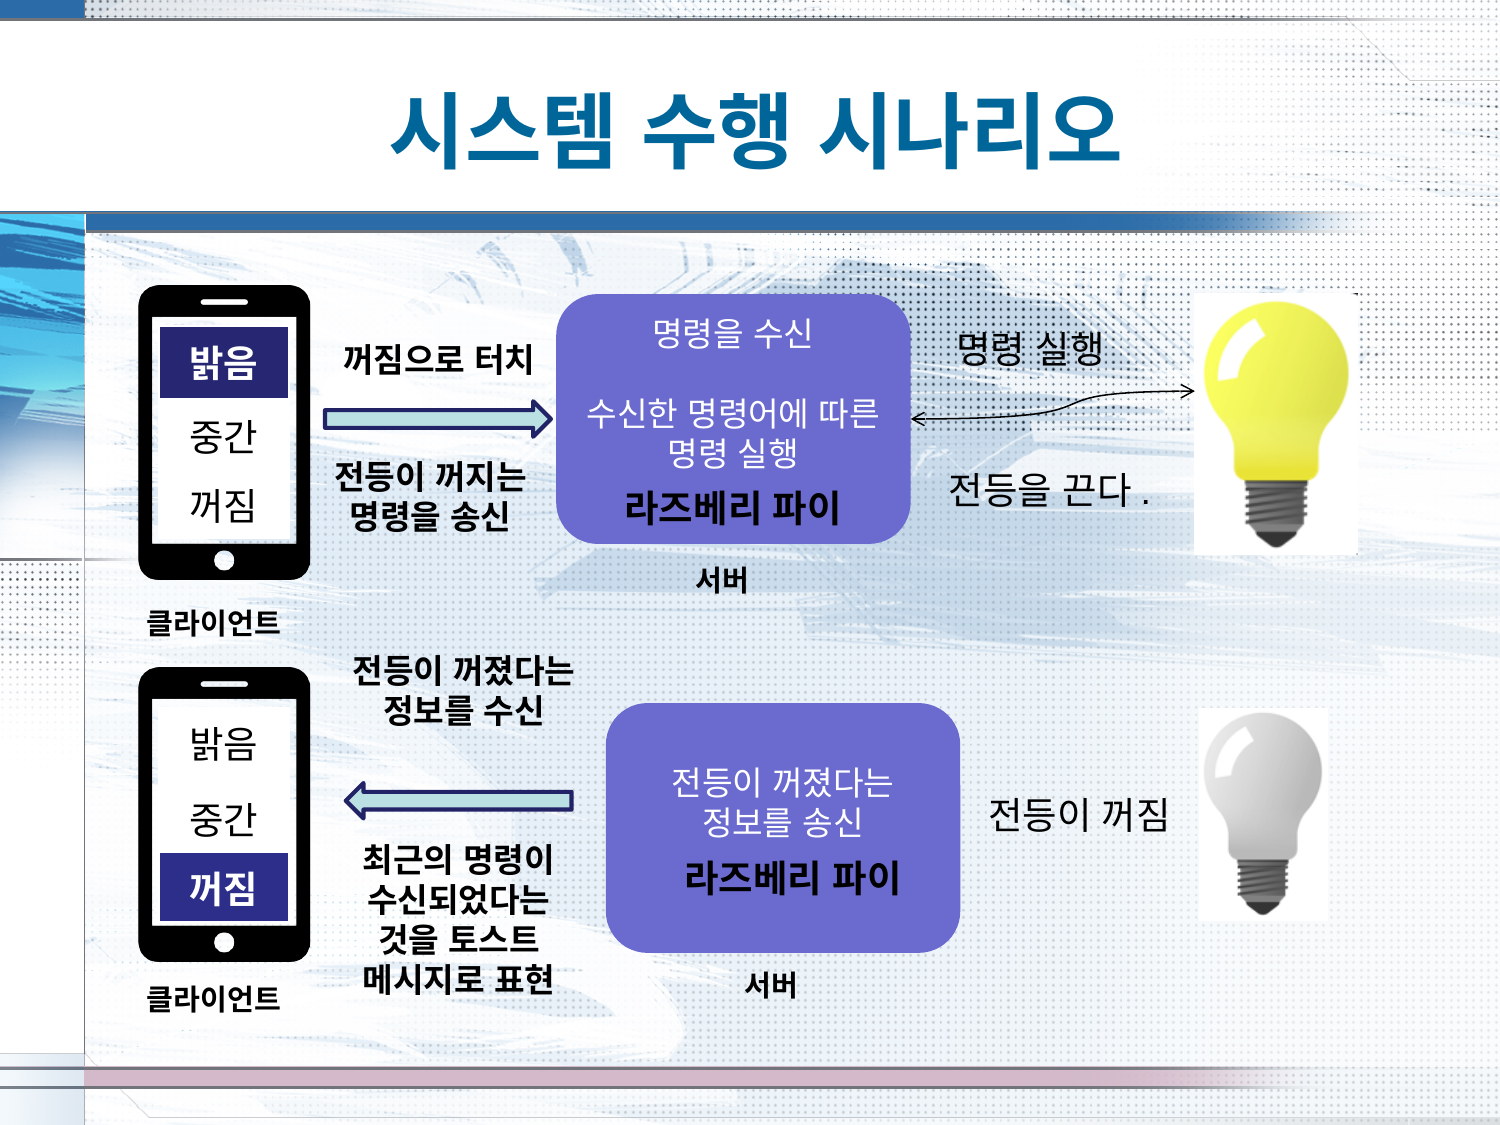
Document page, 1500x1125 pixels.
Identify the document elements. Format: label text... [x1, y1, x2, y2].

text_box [910, 390, 1196, 420]
text_box 서버 [629, 554, 815, 605]
text_box 서버 [679, 959, 865, 1010]
text_box 전등이 꺼졌다는 정보를 수신 [333, 642, 596, 738]
text_box 최근의 명령이 수신되었다는 것을 토스트 메시지로 표현 [318, 831, 600, 1007]
text_box 전등이 꺼졌다는 정보를 송신 [603, 700, 963, 956]
text_box 명령을 수신 수신한 명령어에 따른 명령 실행 [554, 291, 913, 547]
text_box [376, 789, 574, 812]
text_box 클라이언트 [131, 974, 317, 1024]
text_box [376, 399, 553, 439]
text_box 전등을 끈다. [933, 459, 1167, 520]
text_box 전등이 꺼지는 명령을 송신 [376, 448, 551, 544]
text_box 라즈베리 파이 [587, 477, 880, 538]
text_box 클라이언트 [131, 597, 317, 648]
text_box 라즈베리 파이 [646, 847, 940, 908]
text_box 명령 실행 [941, 318, 1120, 378]
text_box 전등이 꺼짐 [973, 784, 1187, 844]
title 시스템 수행 시나리오 [87, 44, 1426, 213]
text_box 꺼짐으로 터치 [376, 332, 554, 387]
picture [0, 0, 1500, 1125]
